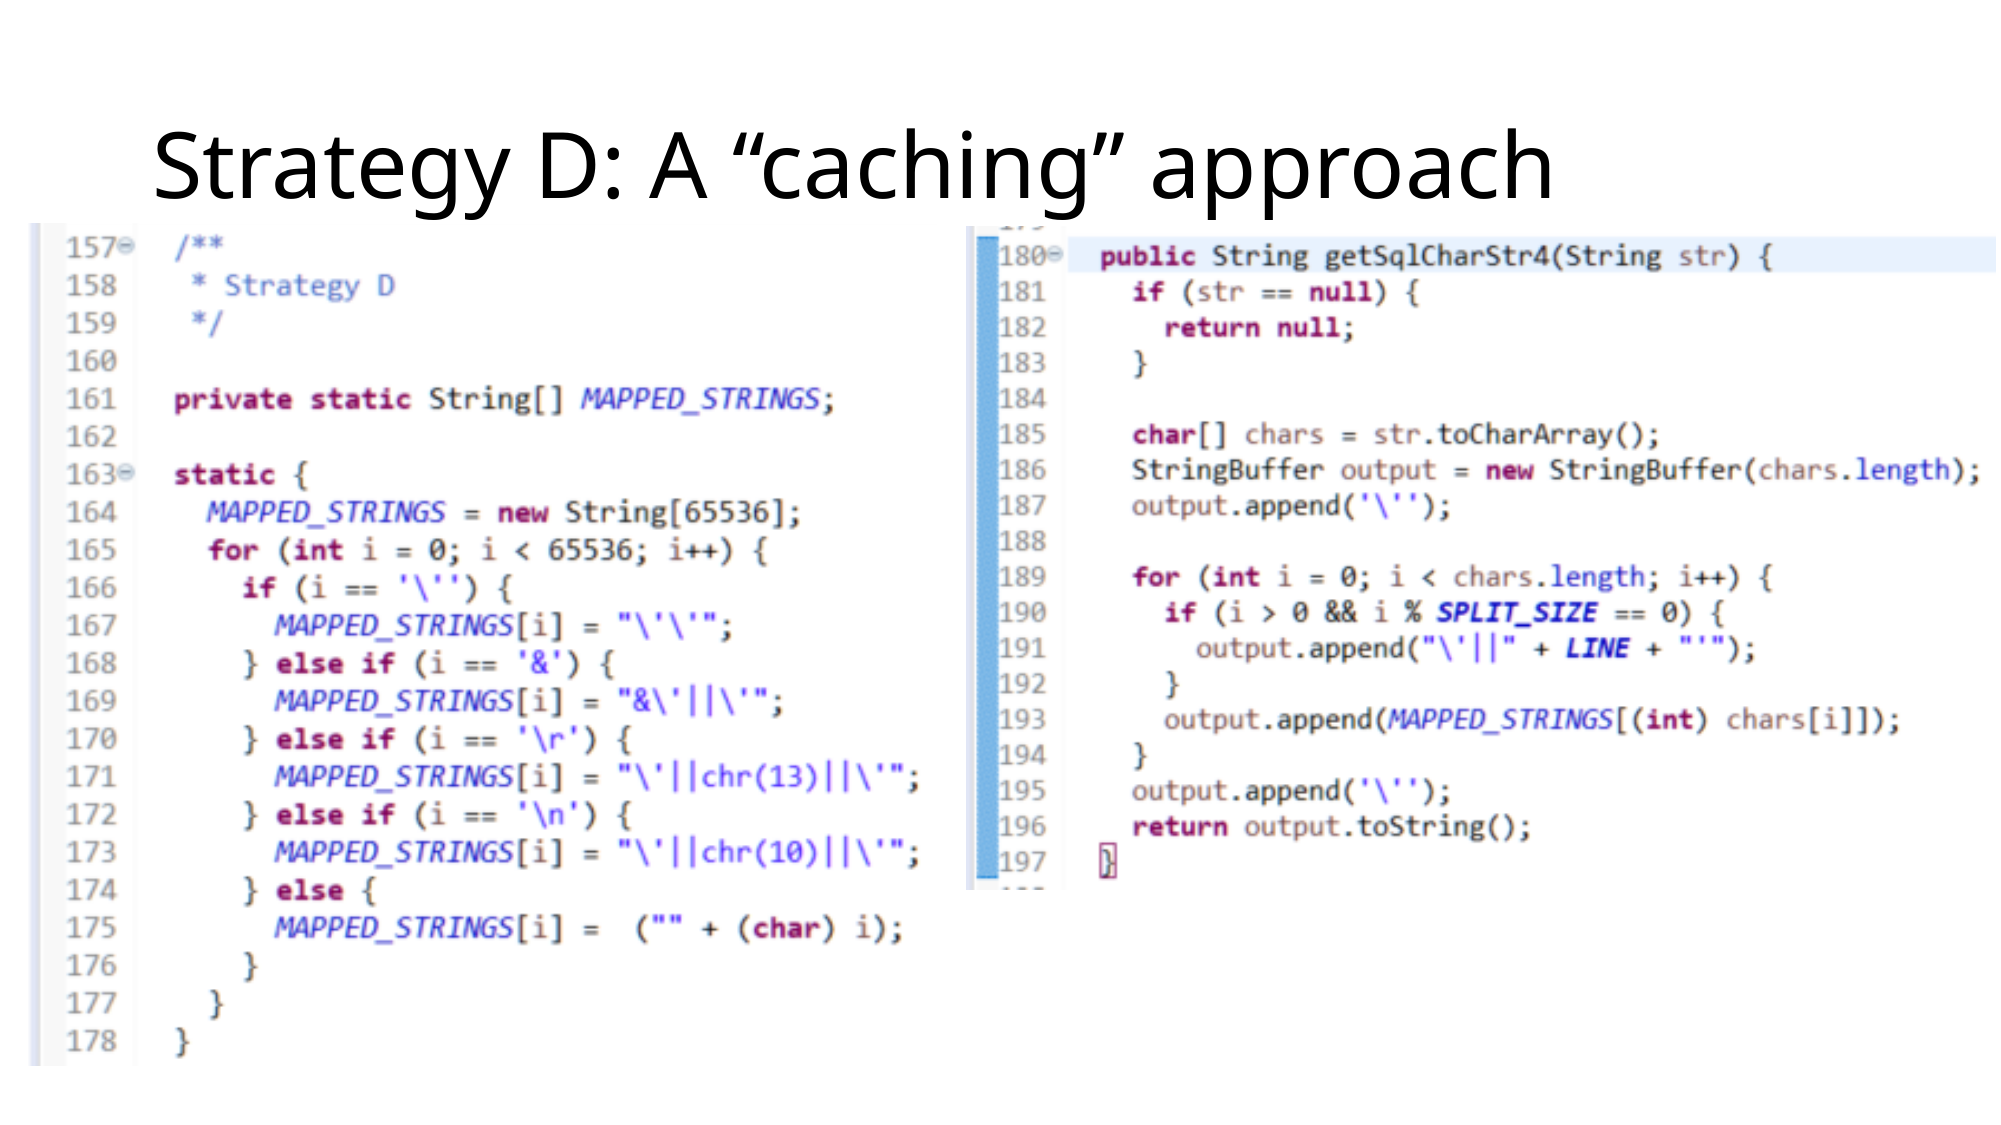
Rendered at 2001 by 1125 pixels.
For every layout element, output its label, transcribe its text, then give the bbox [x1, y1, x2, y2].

title Strategy D: A “caching” approach [137, 59, 1863, 278]
picture [27, 223, 937, 1066]
picture [966, 226, 1996, 890]
